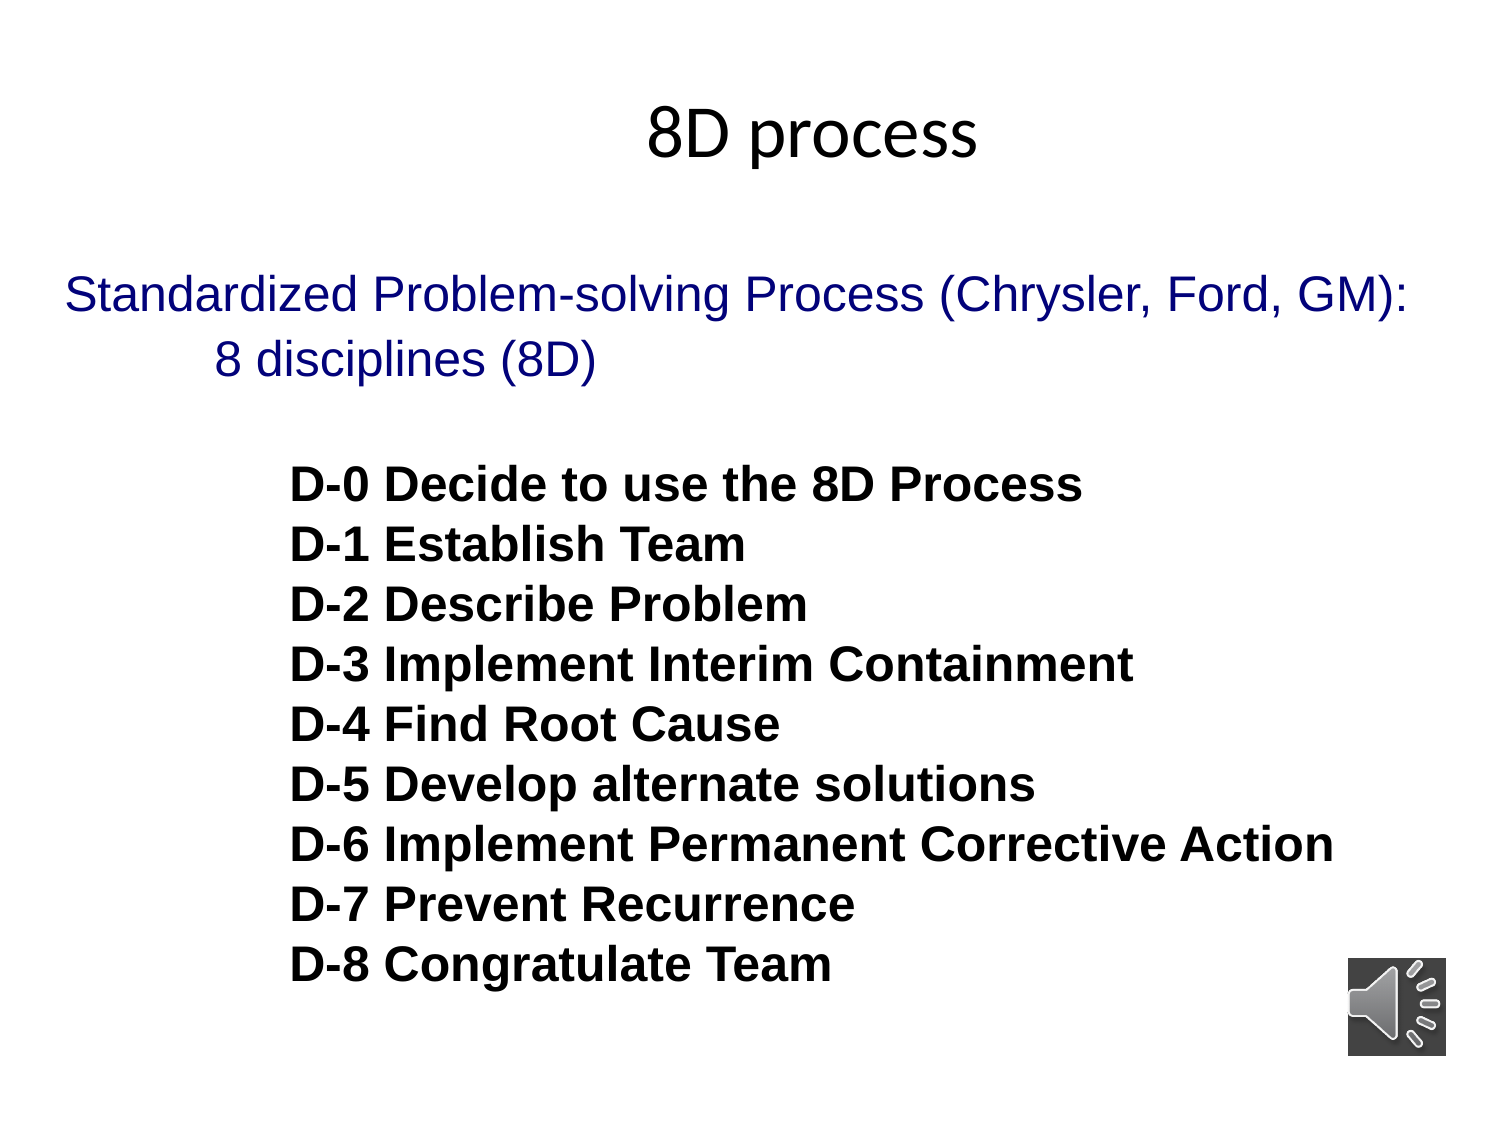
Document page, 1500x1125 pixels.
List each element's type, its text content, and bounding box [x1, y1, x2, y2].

picture [1346, 956, 1447, 1057]
text_box Standardized Problem-solving Process (Chrysler, Ford, GM): 8 disciplines (8D) D-0 Decide to use the 8D Process D-1 Establish Team D-2 Describe Problem D-3 Implement Interim Containment D-4 Find Root Cause D-5 Develop alternate solutions D-6 Implement Permanent Corrective Action D-7 Prevent Recurrence D-8 Congratulate Team [49, 253, 1447, 1007]
title 8D process [200, 45, 1425, 211]
